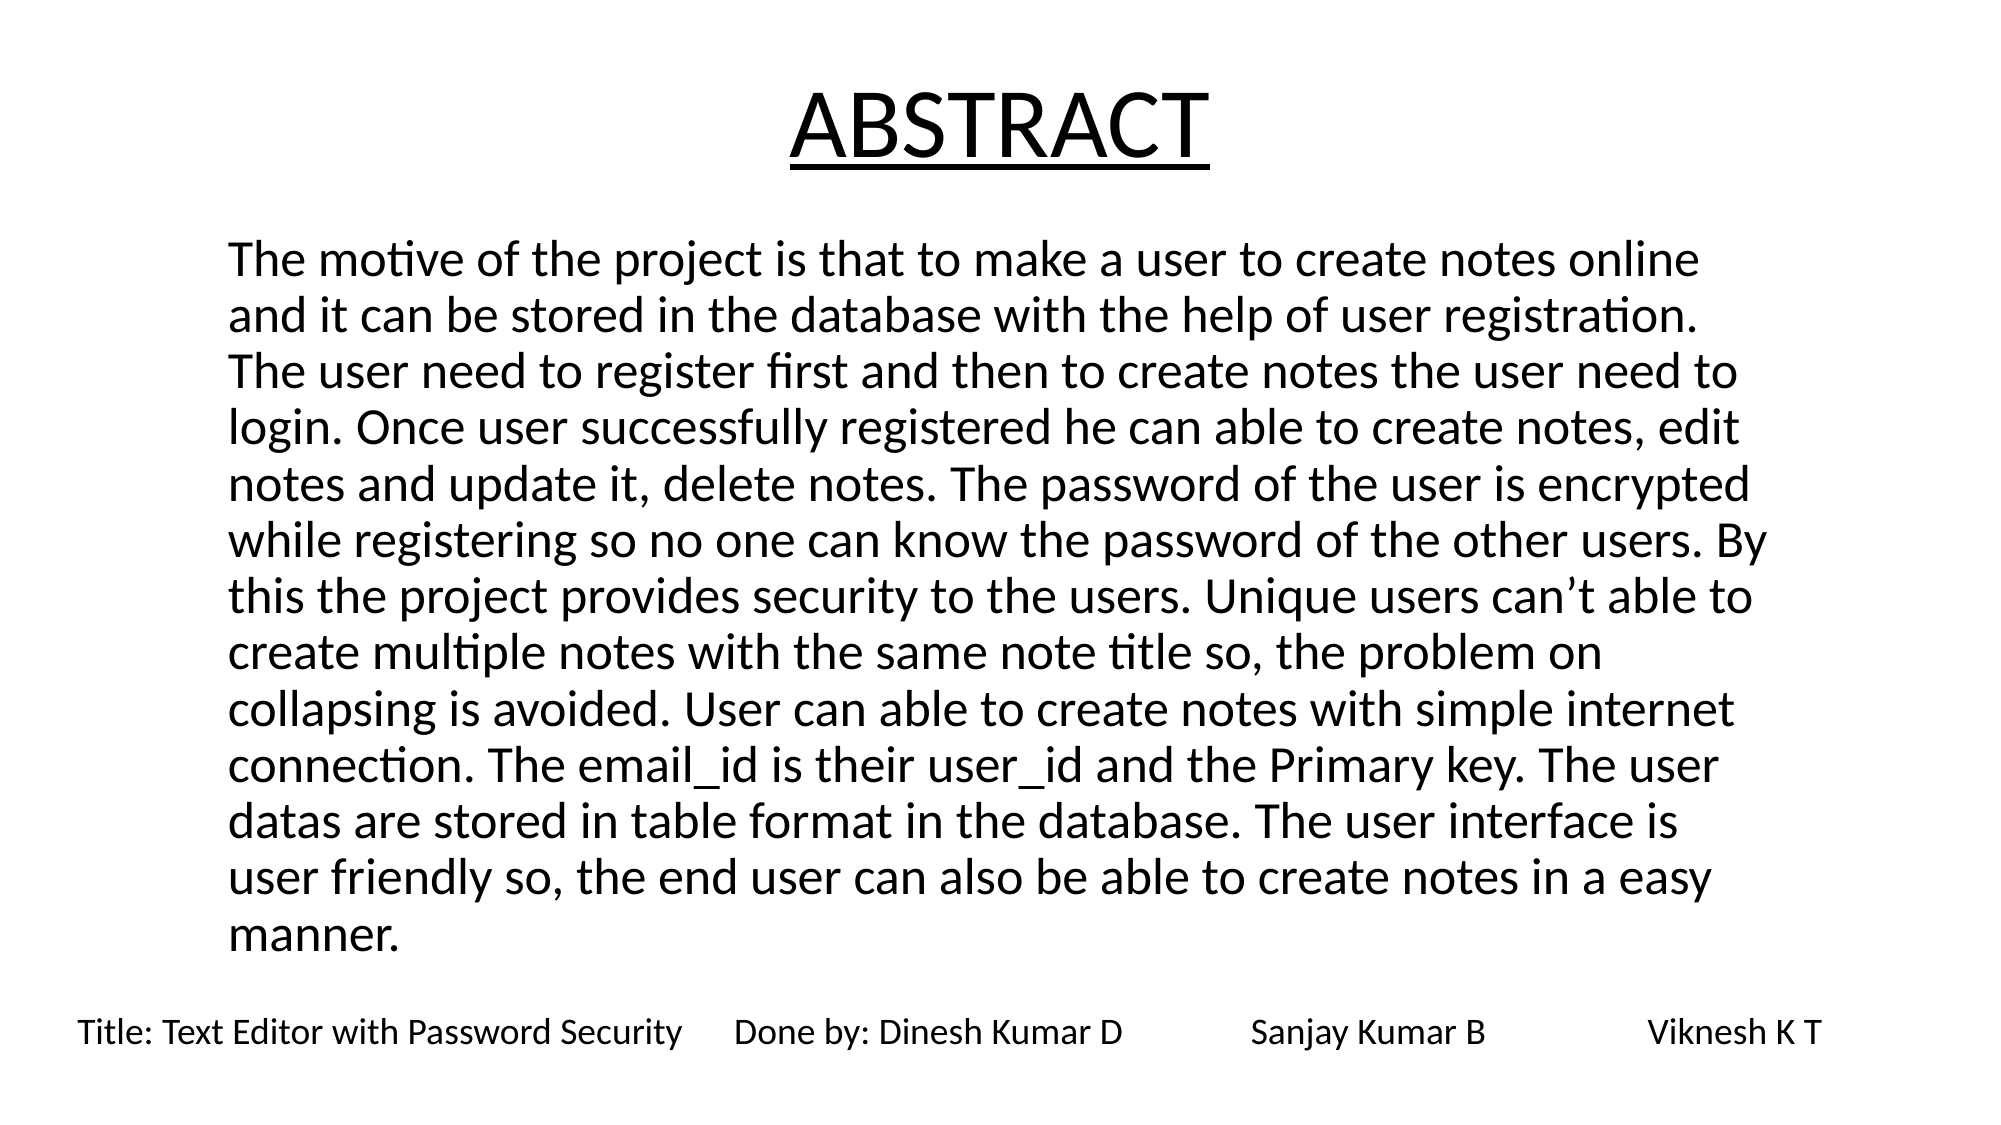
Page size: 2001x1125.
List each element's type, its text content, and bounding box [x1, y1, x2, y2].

list The motive of the project is that to make a user to create notes online and it can be stored in the database with the help of user registration. The user need to register first and then to create notes the user need to login. Once user successfully registered he can able to create notes, edit notes and update it, delete notes. The password of the user is encrypted while registering so no one can know the password of the other users. By this the project provides security to the users. Unique users can’t able to create multiple notes with the same note title so, the problem on collapsing is avoided. User can able to create notes with simple internet connection. The email_id is their user_id and the Primary key. The user datas are stored in table format in the database. The user interface is user friendly so, the end user can also be able to create notes in a easy manner. [212, 223, 1787, 771]
title ABSTRACT [112, 19, 1888, 232]
text_box Title: Text Editor with Password Security Done by: Dinesh Kumar D Sanjay Kumar B Viknesh K T [62, 999, 1980, 1060]
